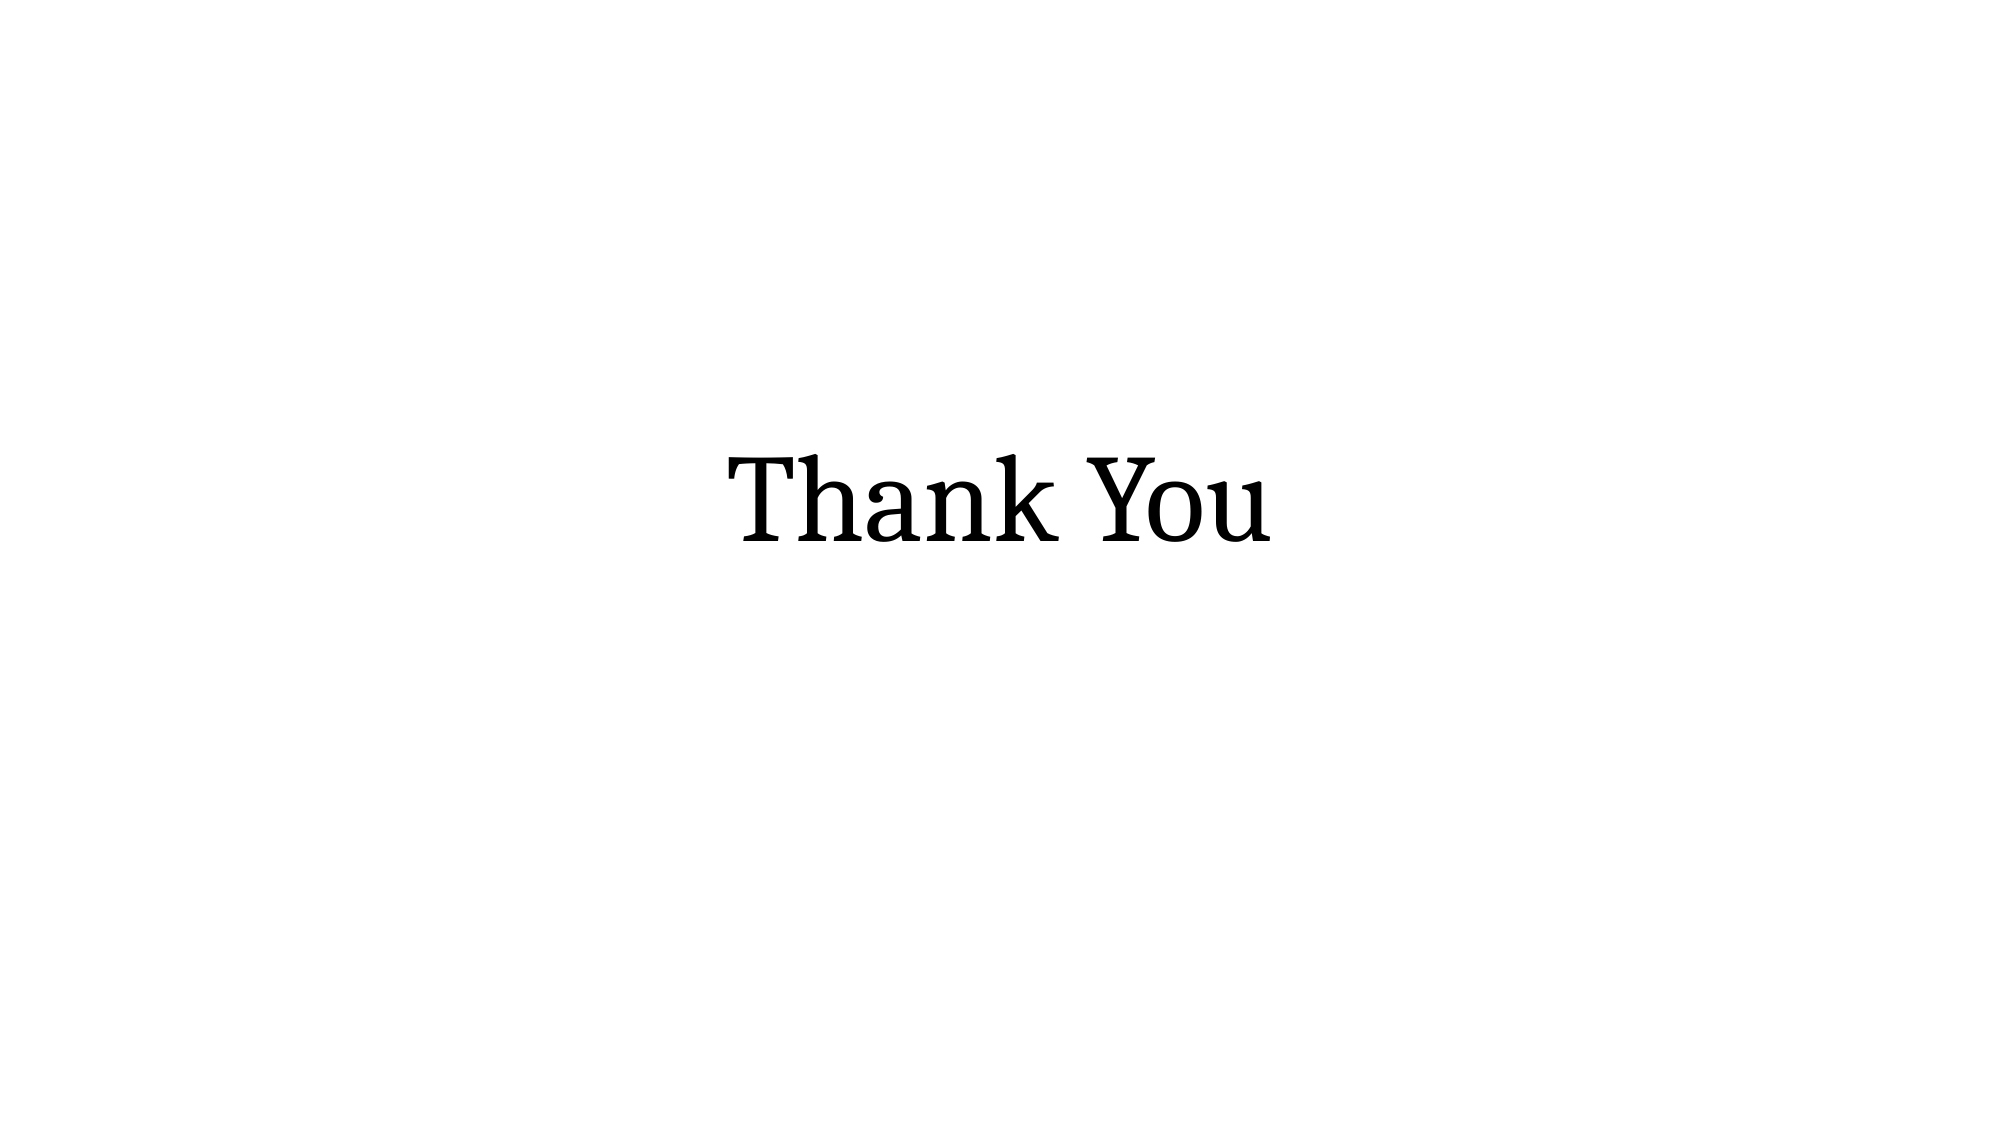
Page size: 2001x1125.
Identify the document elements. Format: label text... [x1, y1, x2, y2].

title Thank You [249, 184, 1750, 576]
